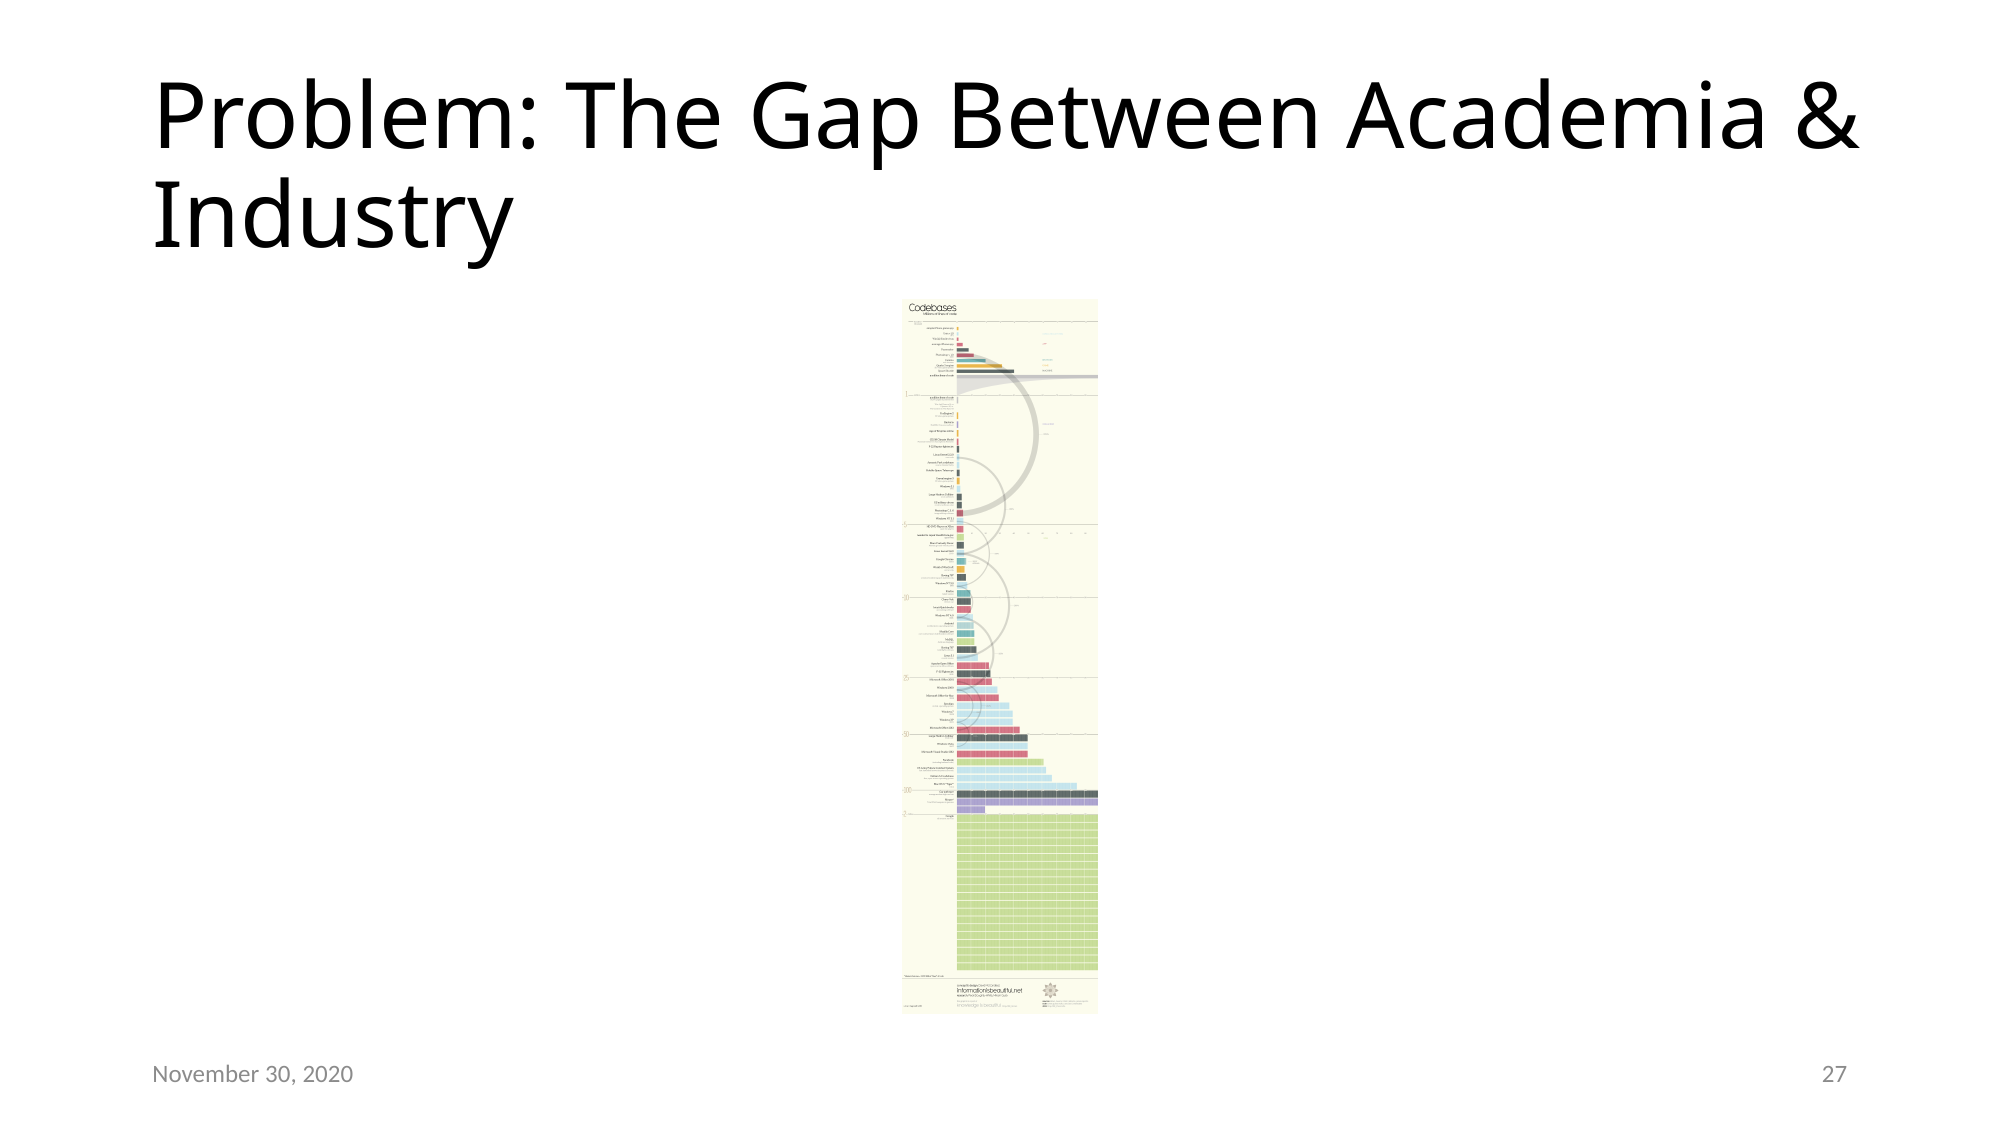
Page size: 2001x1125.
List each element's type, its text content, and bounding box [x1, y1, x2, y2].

slide_number 27 [1412, 1042, 1863, 1103]
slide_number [137, 1042, 588, 1103]
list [902, 299, 1098, 1014]
title Problem: The Gap Between Academia & Industry [137, 59, 2000, 278]
